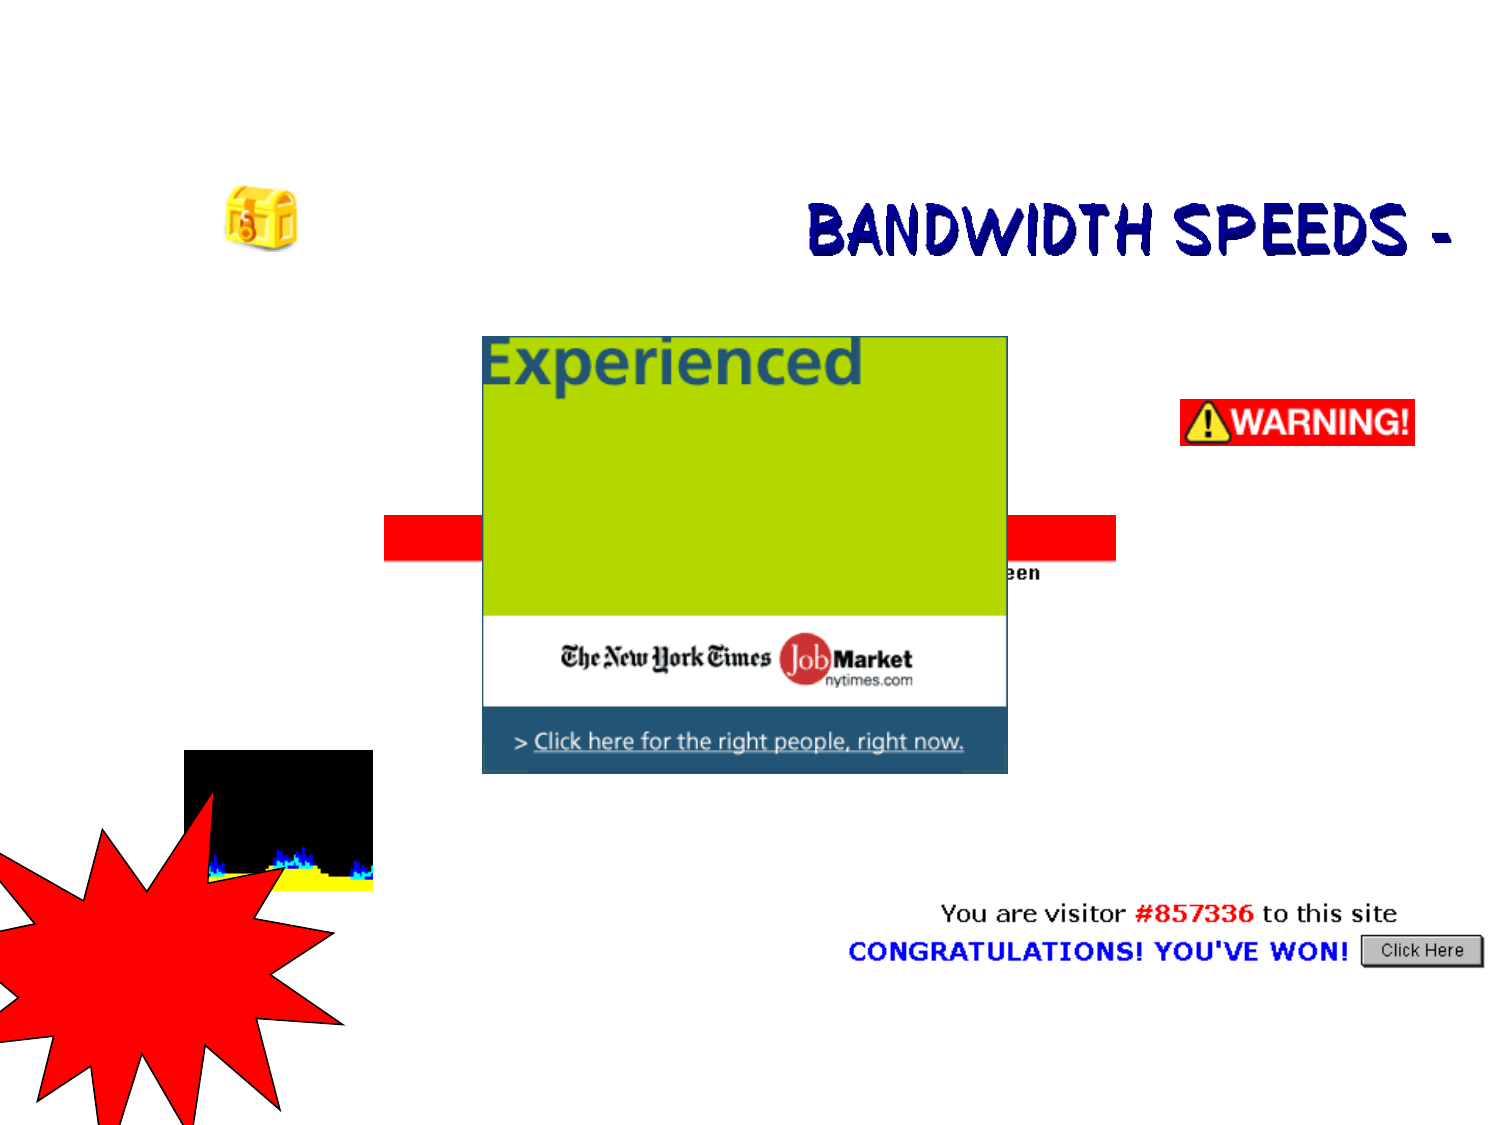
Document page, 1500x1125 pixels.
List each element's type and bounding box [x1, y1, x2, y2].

list [199, 180, 326, 252]
text_box [0, 829, 343, 1125]
picture [384, 335, 1116, 774]
list [837, 895, 1500, 981]
list [184, 749, 373, 892]
picture [1179, 398, 1415, 447]
list [799, 203, 1463, 256]
